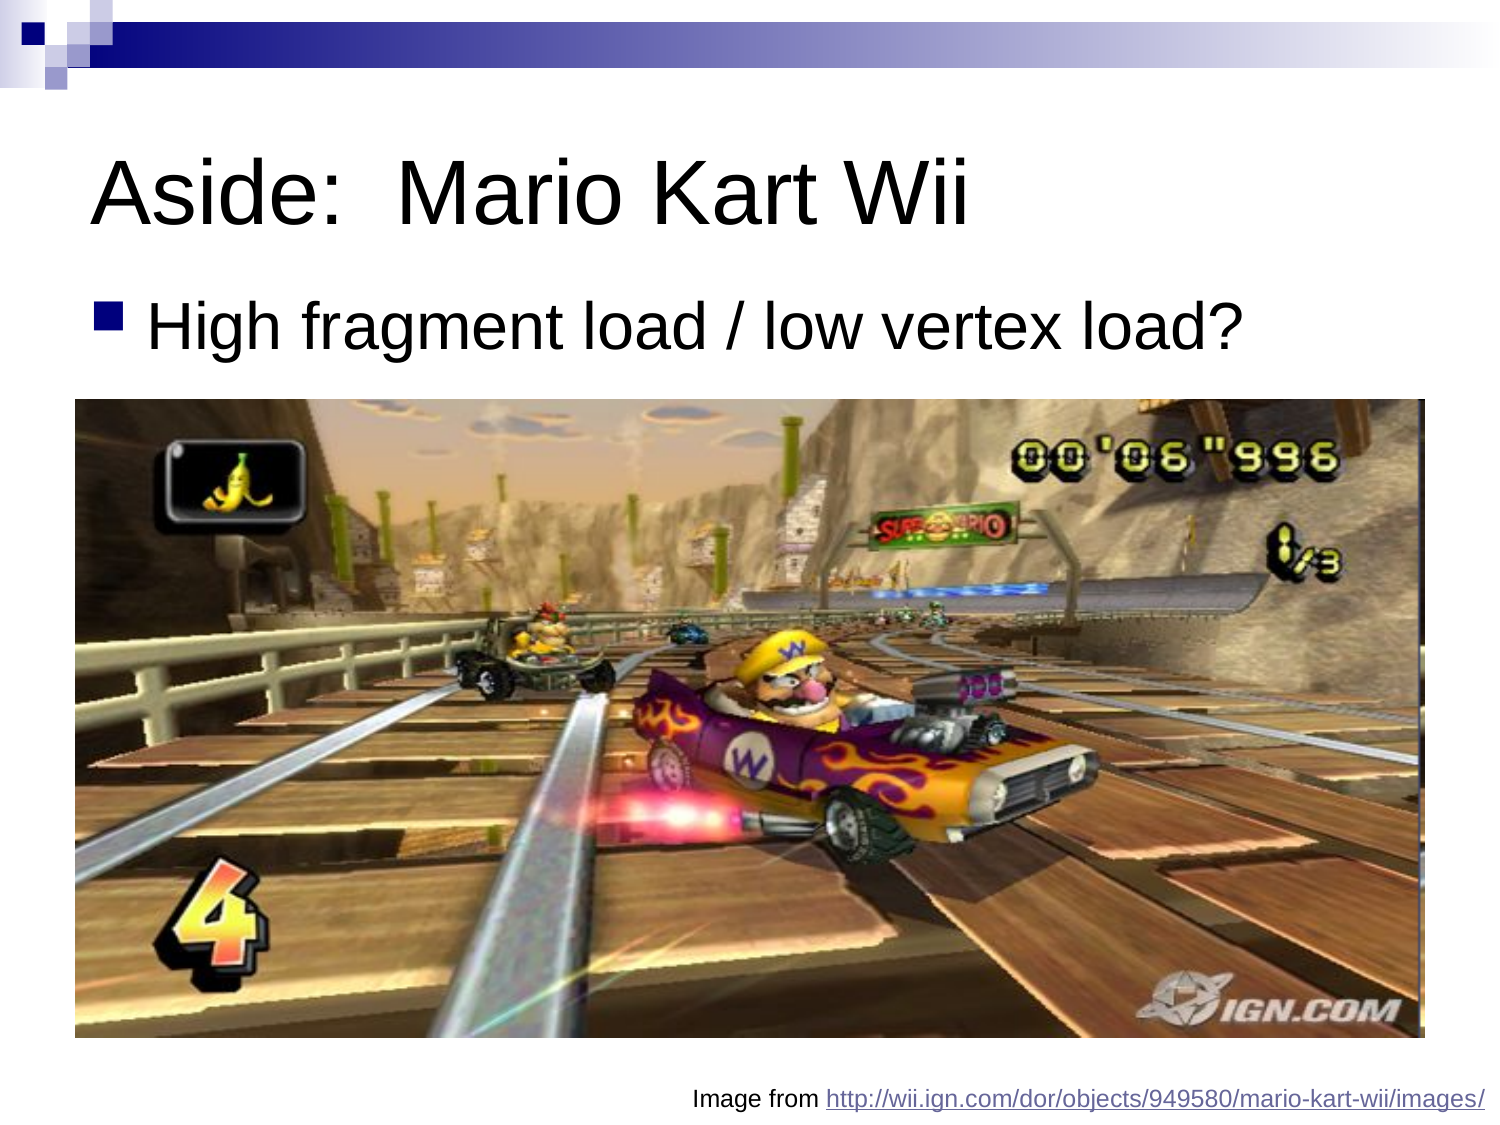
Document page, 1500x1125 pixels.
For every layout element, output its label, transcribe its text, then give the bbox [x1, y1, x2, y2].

text_box High fragment load / low vertex load? [74, 275, 1425, 399]
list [74, 399, 1426, 1038]
text_box Image from http://wii.ign.com/dor/objects/949580/mario-kart-wii/images/ [0, 1074, 1500, 1120]
title Aside: Mario Kart Wii [75, 75, 1425, 275]
